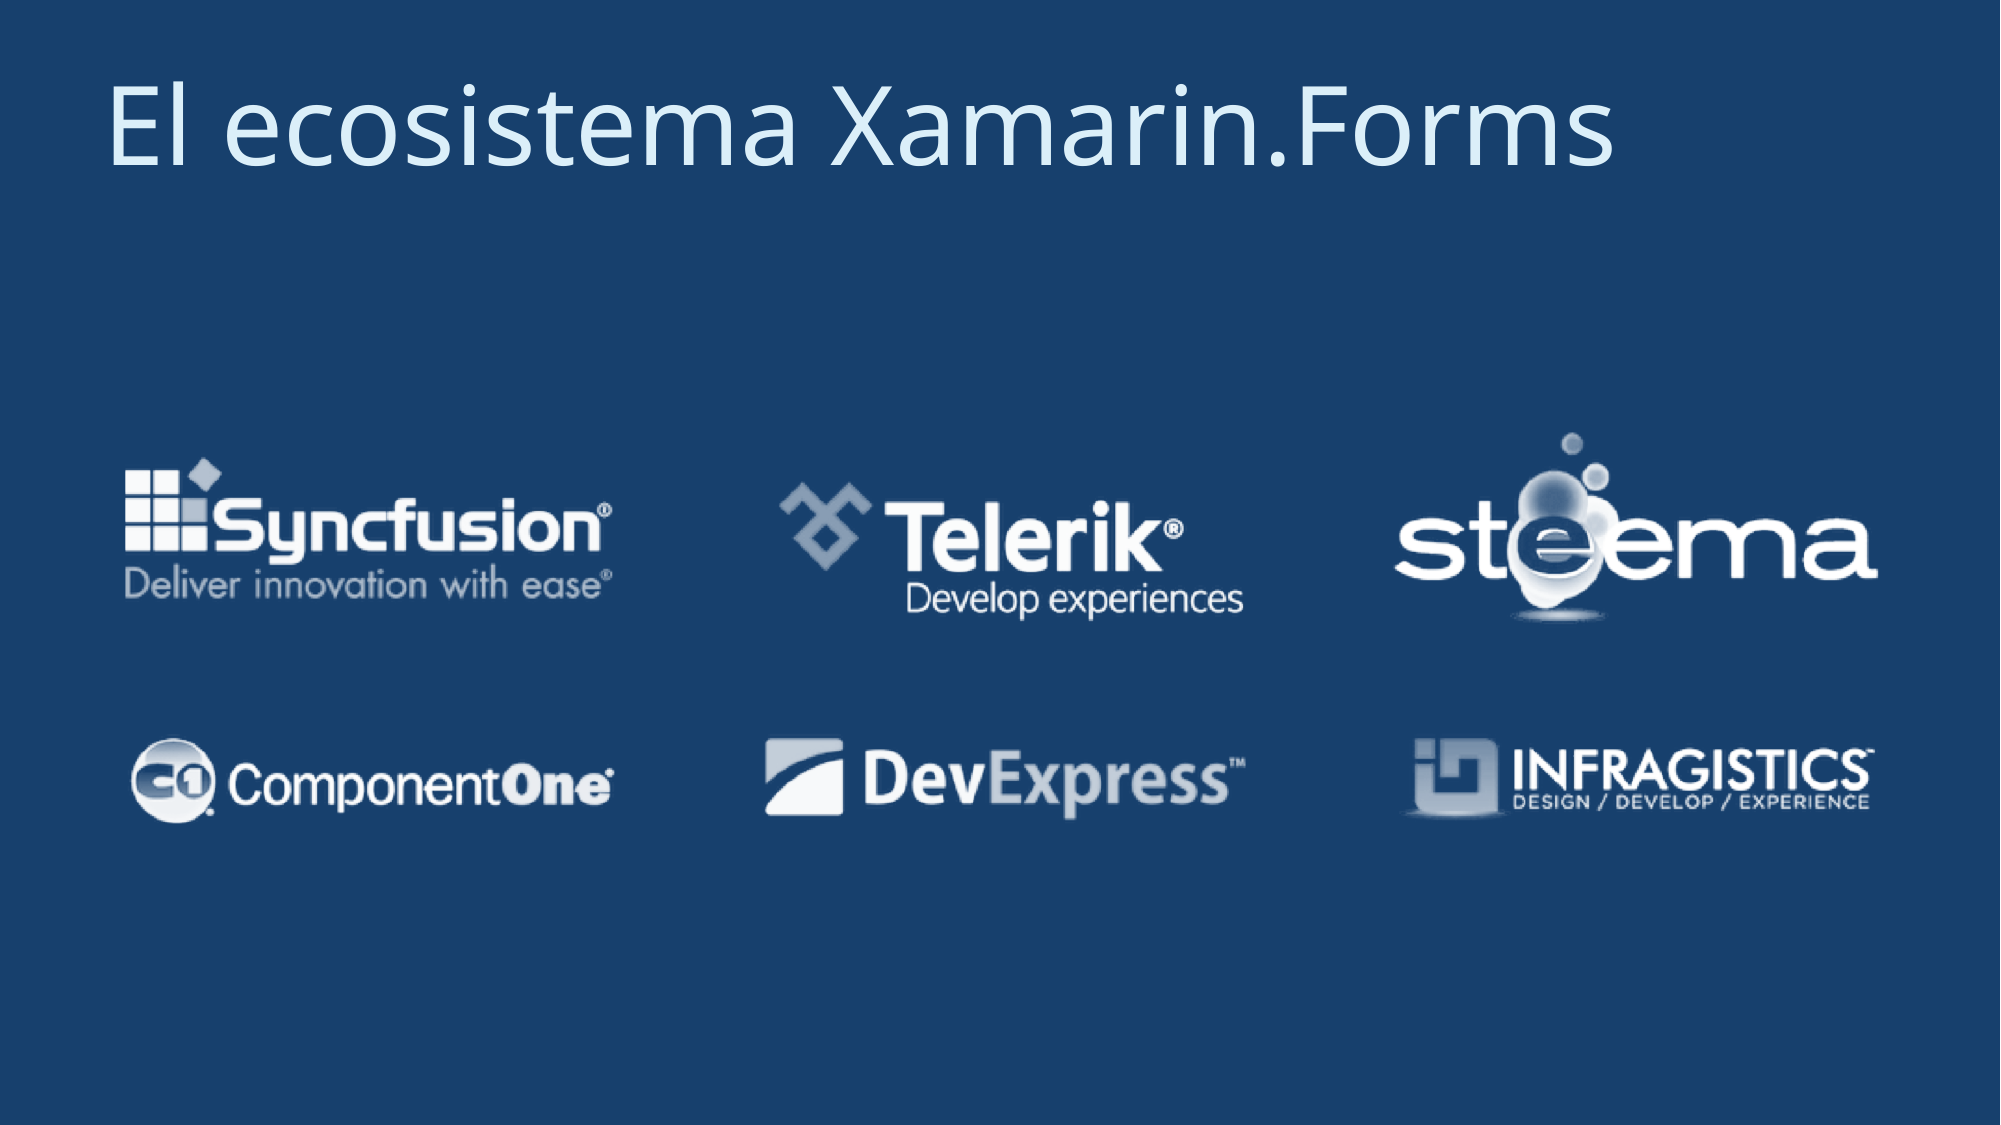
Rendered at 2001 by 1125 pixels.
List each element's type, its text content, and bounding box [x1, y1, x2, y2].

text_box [62, 389, 1938, 934]
title El ecosistema Xamarin.Forms [88, 47, 2000, 196]
